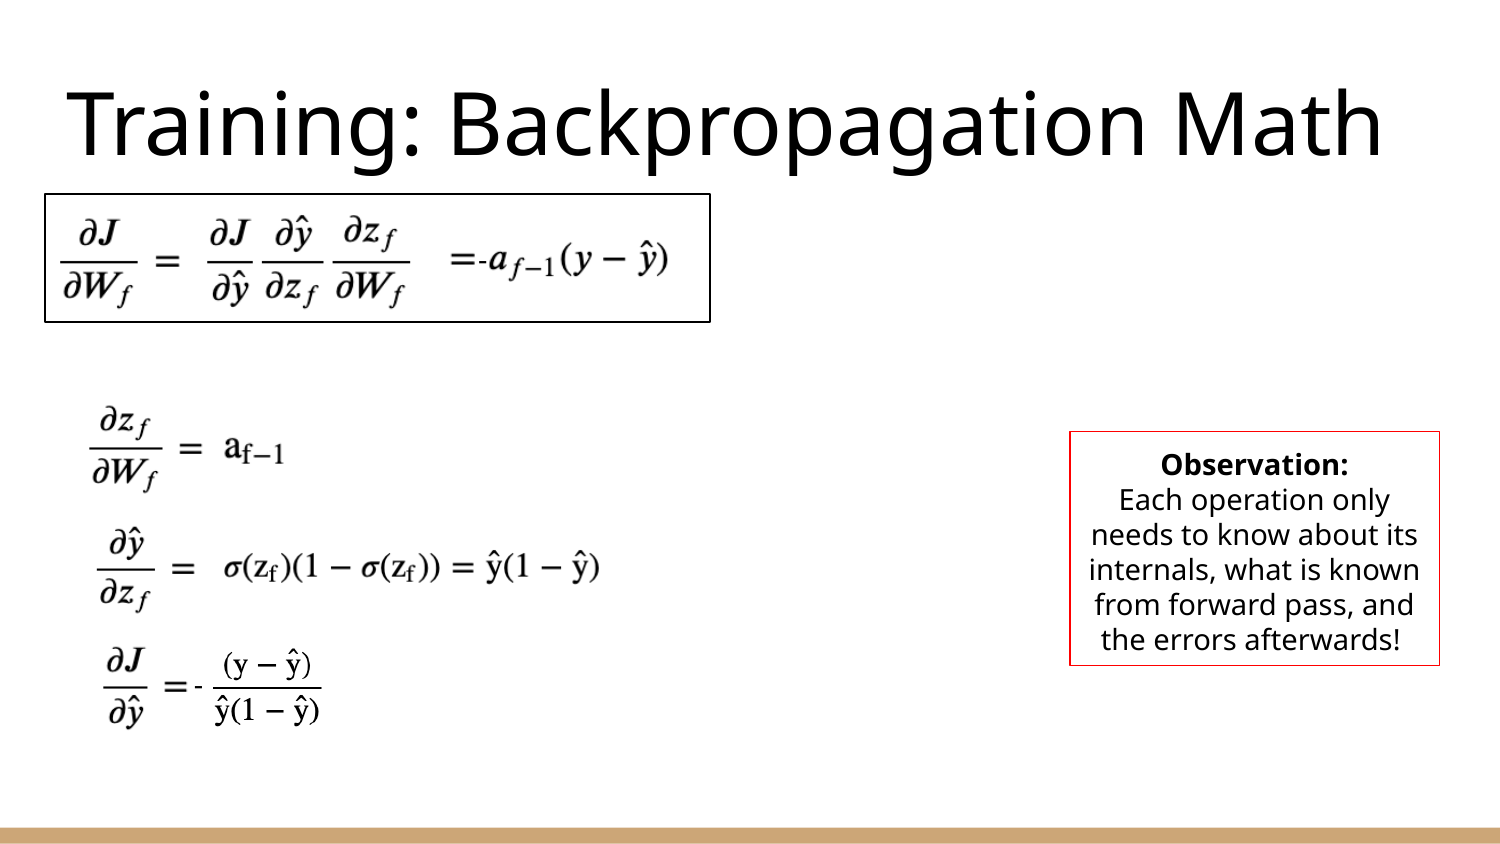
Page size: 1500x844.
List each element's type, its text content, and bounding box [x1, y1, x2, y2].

picture [34, 190, 688, 324]
text_box [437, 194, 711, 322]
text_box Observation: Each operation only needs to know about its internals, what is known from forward pass, and the errors afterwards! [1069, 431, 1440, 666]
title Training: Backpropagation Math [51, 51, 1449, 189]
picture [42, 381, 614, 739]
